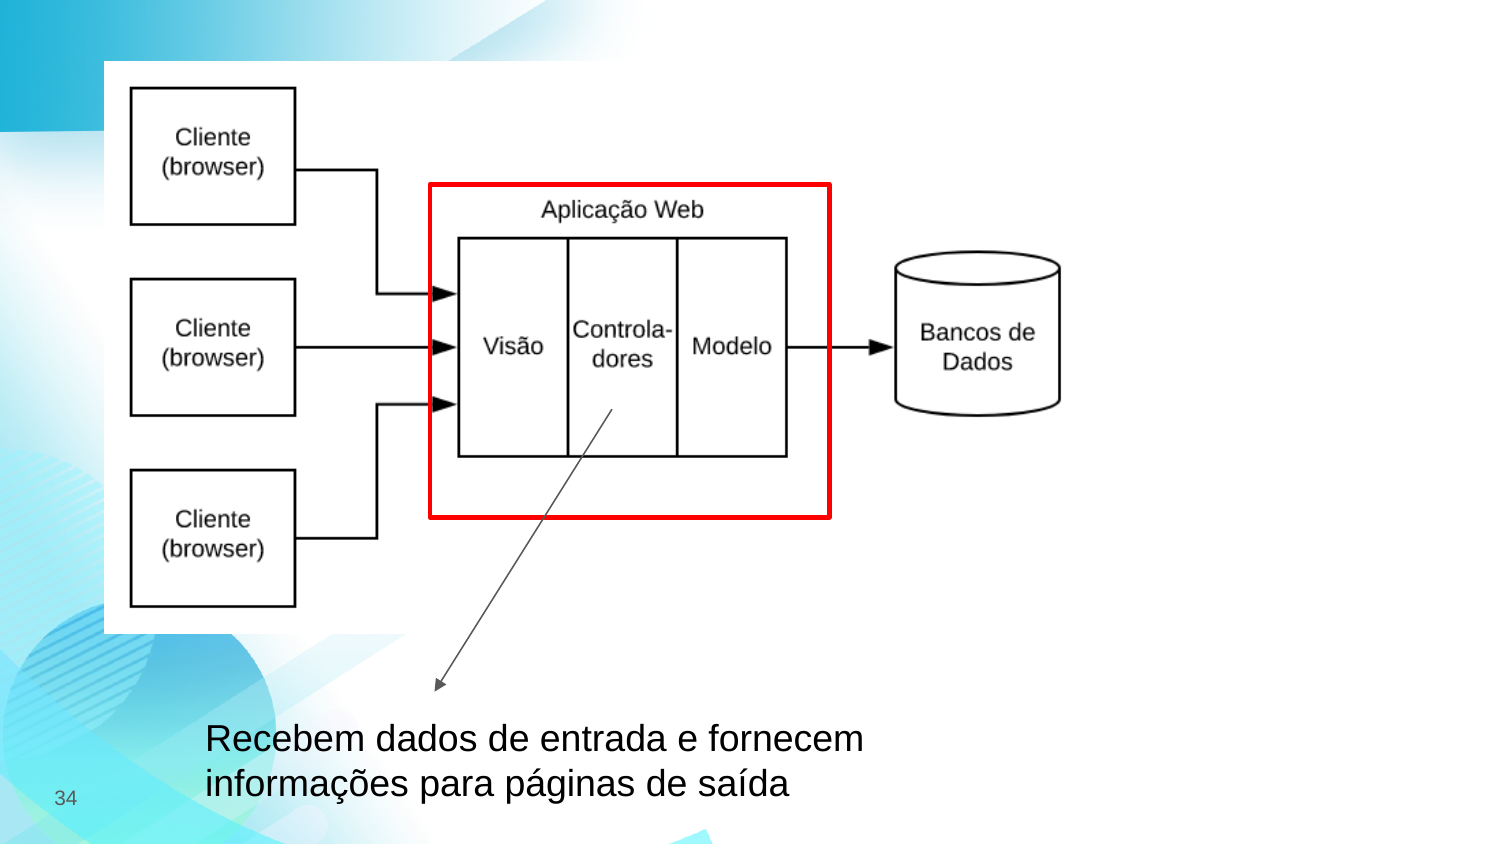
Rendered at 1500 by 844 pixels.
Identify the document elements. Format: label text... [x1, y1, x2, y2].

picture [0, 0, 1500, 844]
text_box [434, 408, 613, 692]
text_box Recebem dados de entrada e fornecem informações para páginas de saída [190, 698, 893, 764]
slide_number 34 [2, 764, 93, 830]
